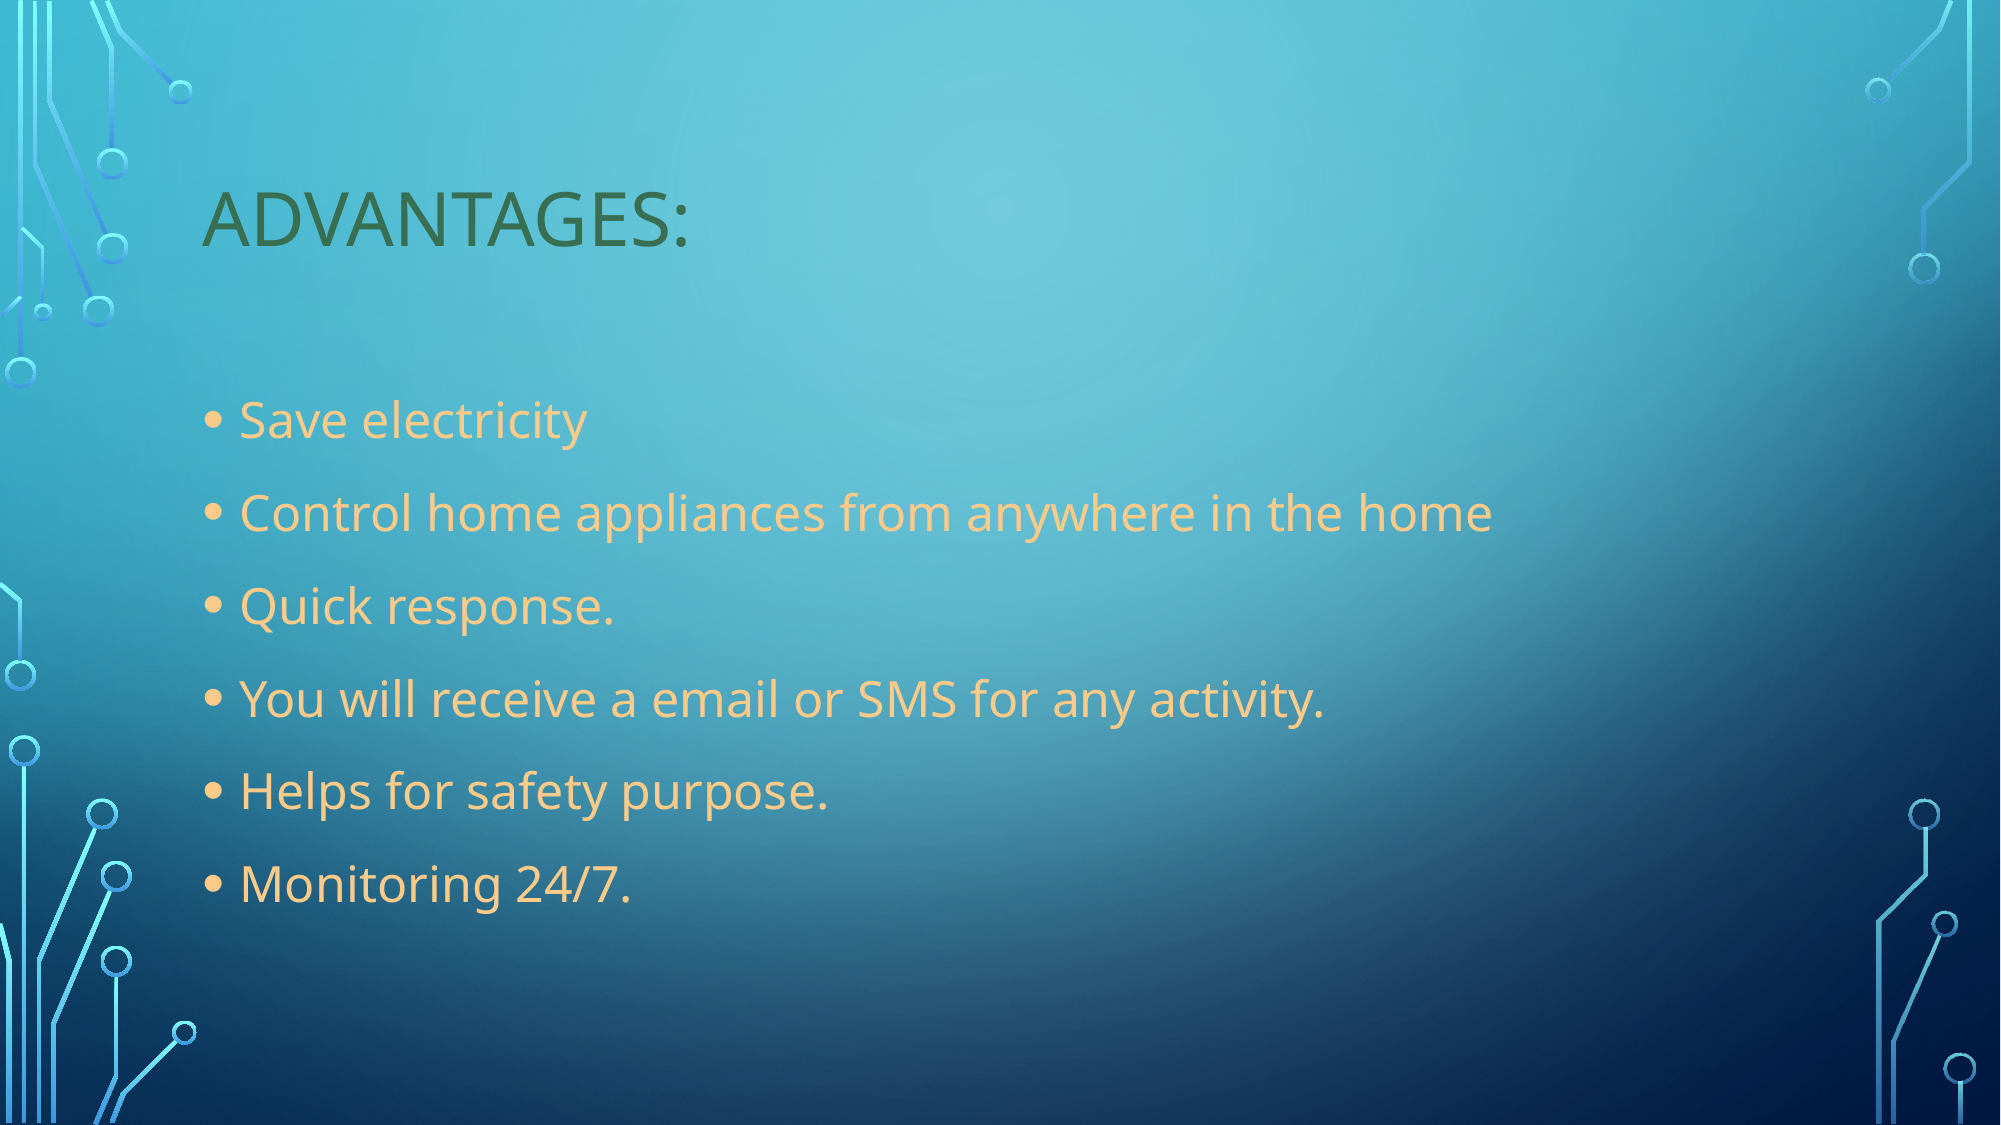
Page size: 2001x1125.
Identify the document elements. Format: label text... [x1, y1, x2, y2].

list Save electricity Control home appliances from anywhere in the home Quick response. You will receive a email or SMS for any activity. Helps for safety purpose. Monitoring 24/7. [187, 369, 1813, 950]
title Advantages: [187, 101, 1813, 344]
